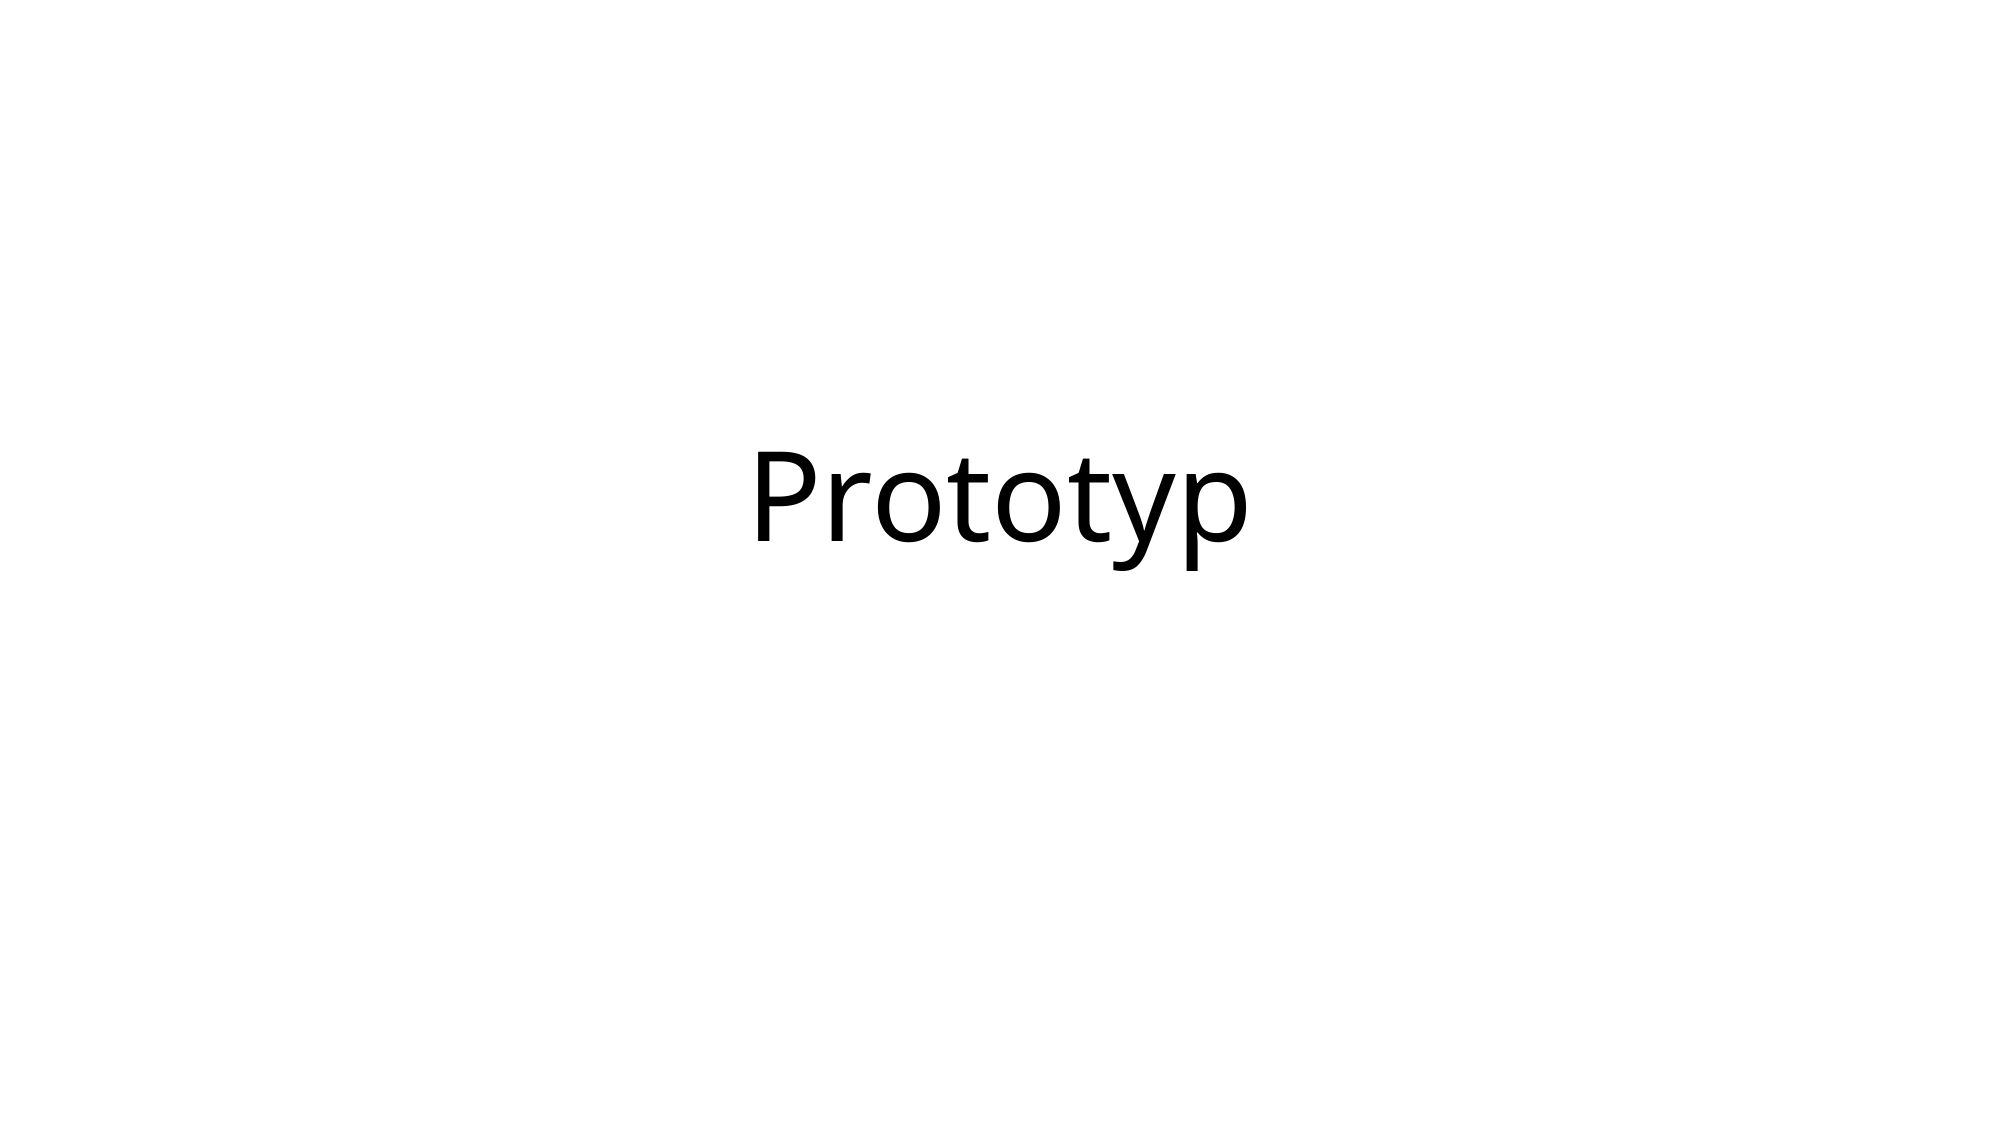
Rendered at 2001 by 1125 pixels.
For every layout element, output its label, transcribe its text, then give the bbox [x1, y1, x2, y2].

title Prototyp [249, 184, 1750, 576]
